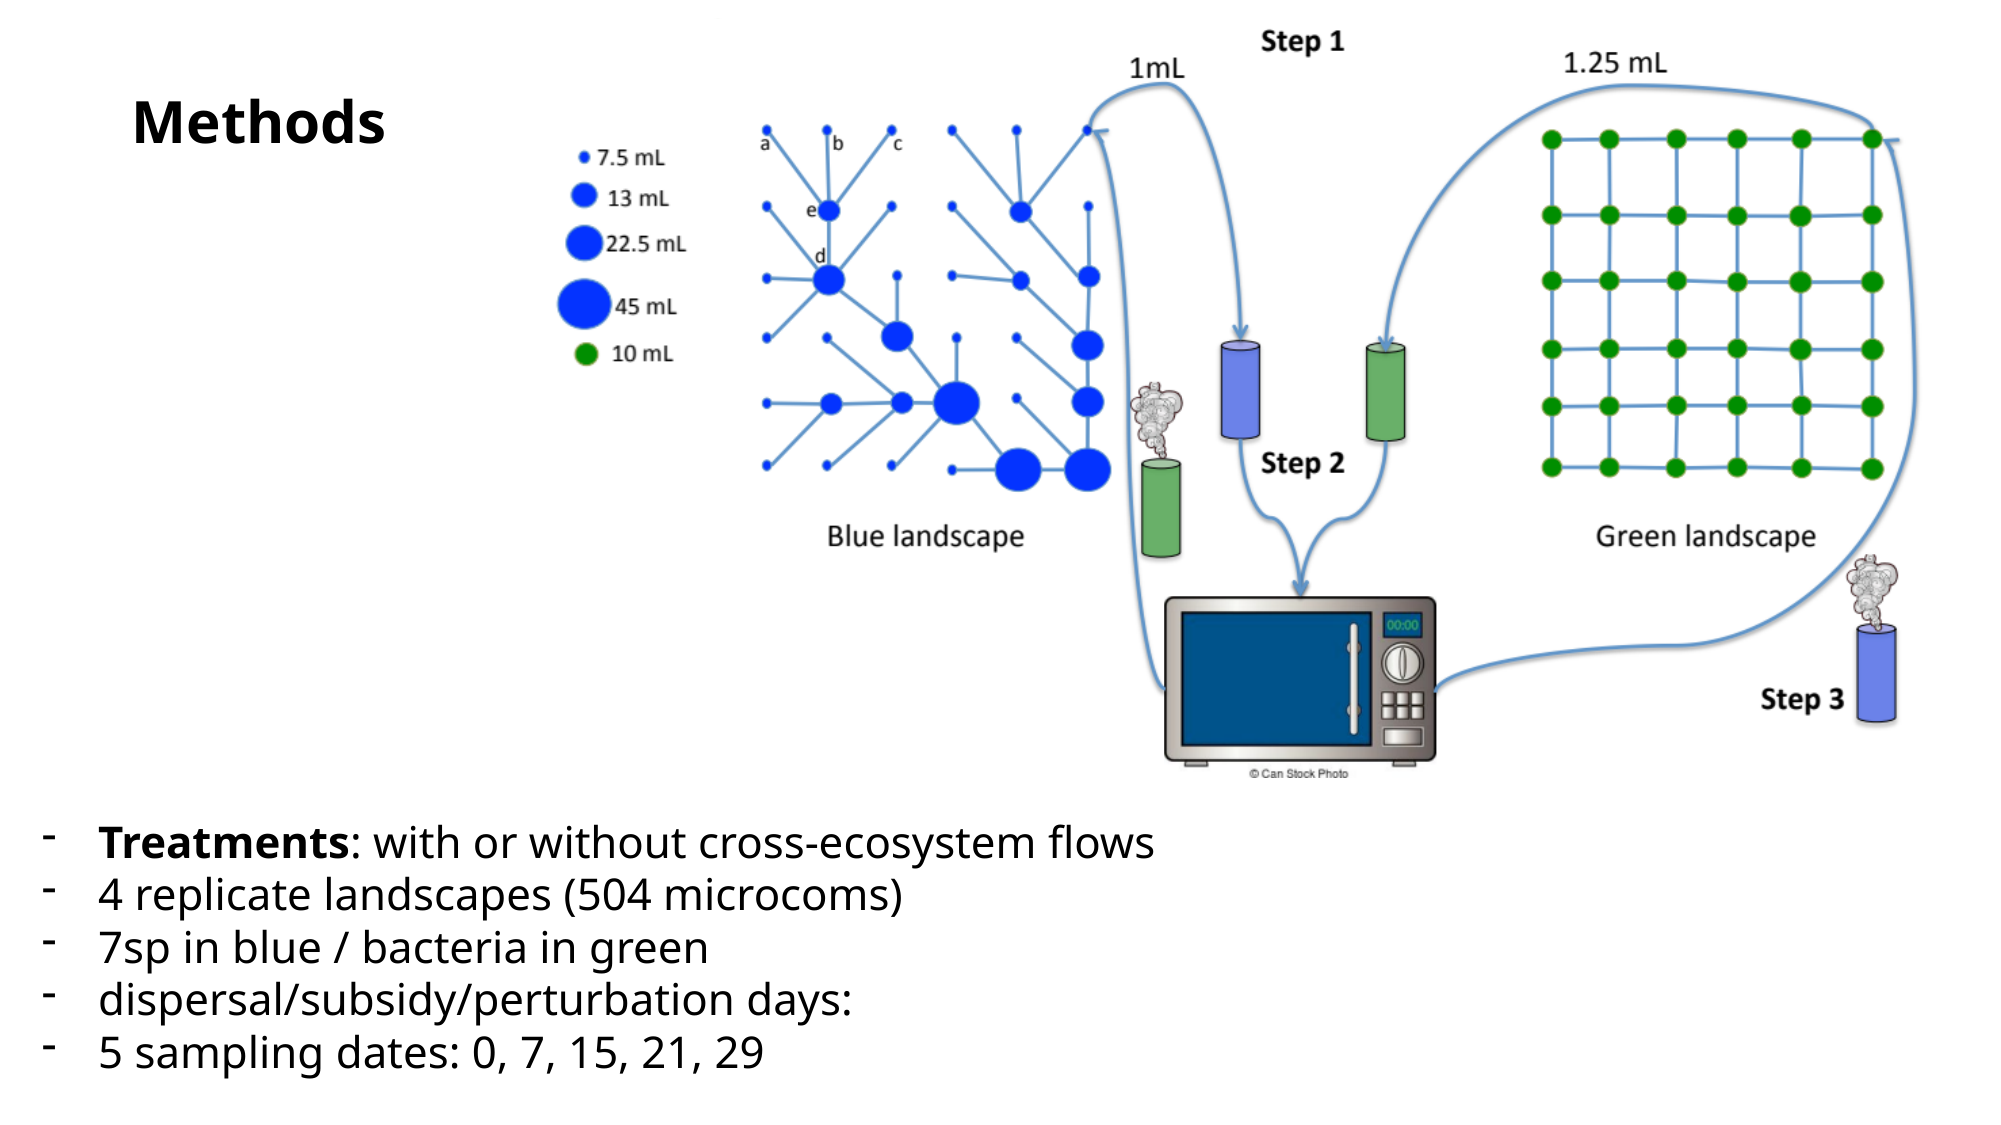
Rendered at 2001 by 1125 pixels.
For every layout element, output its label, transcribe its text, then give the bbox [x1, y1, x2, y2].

text_box Methods [116, 77, 402, 162]
picture [500, 17, 1940, 778]
text_box Treatments: with or without cross-ecosystem flows 4 replicate landscapes (504 microcoms) 7sp in blue / bacteria in green dispersal/subsidy/perturbation days: 5 sampling dates: 0, 7, 15, 21, 29 [27, 806, 1171, 1085]
